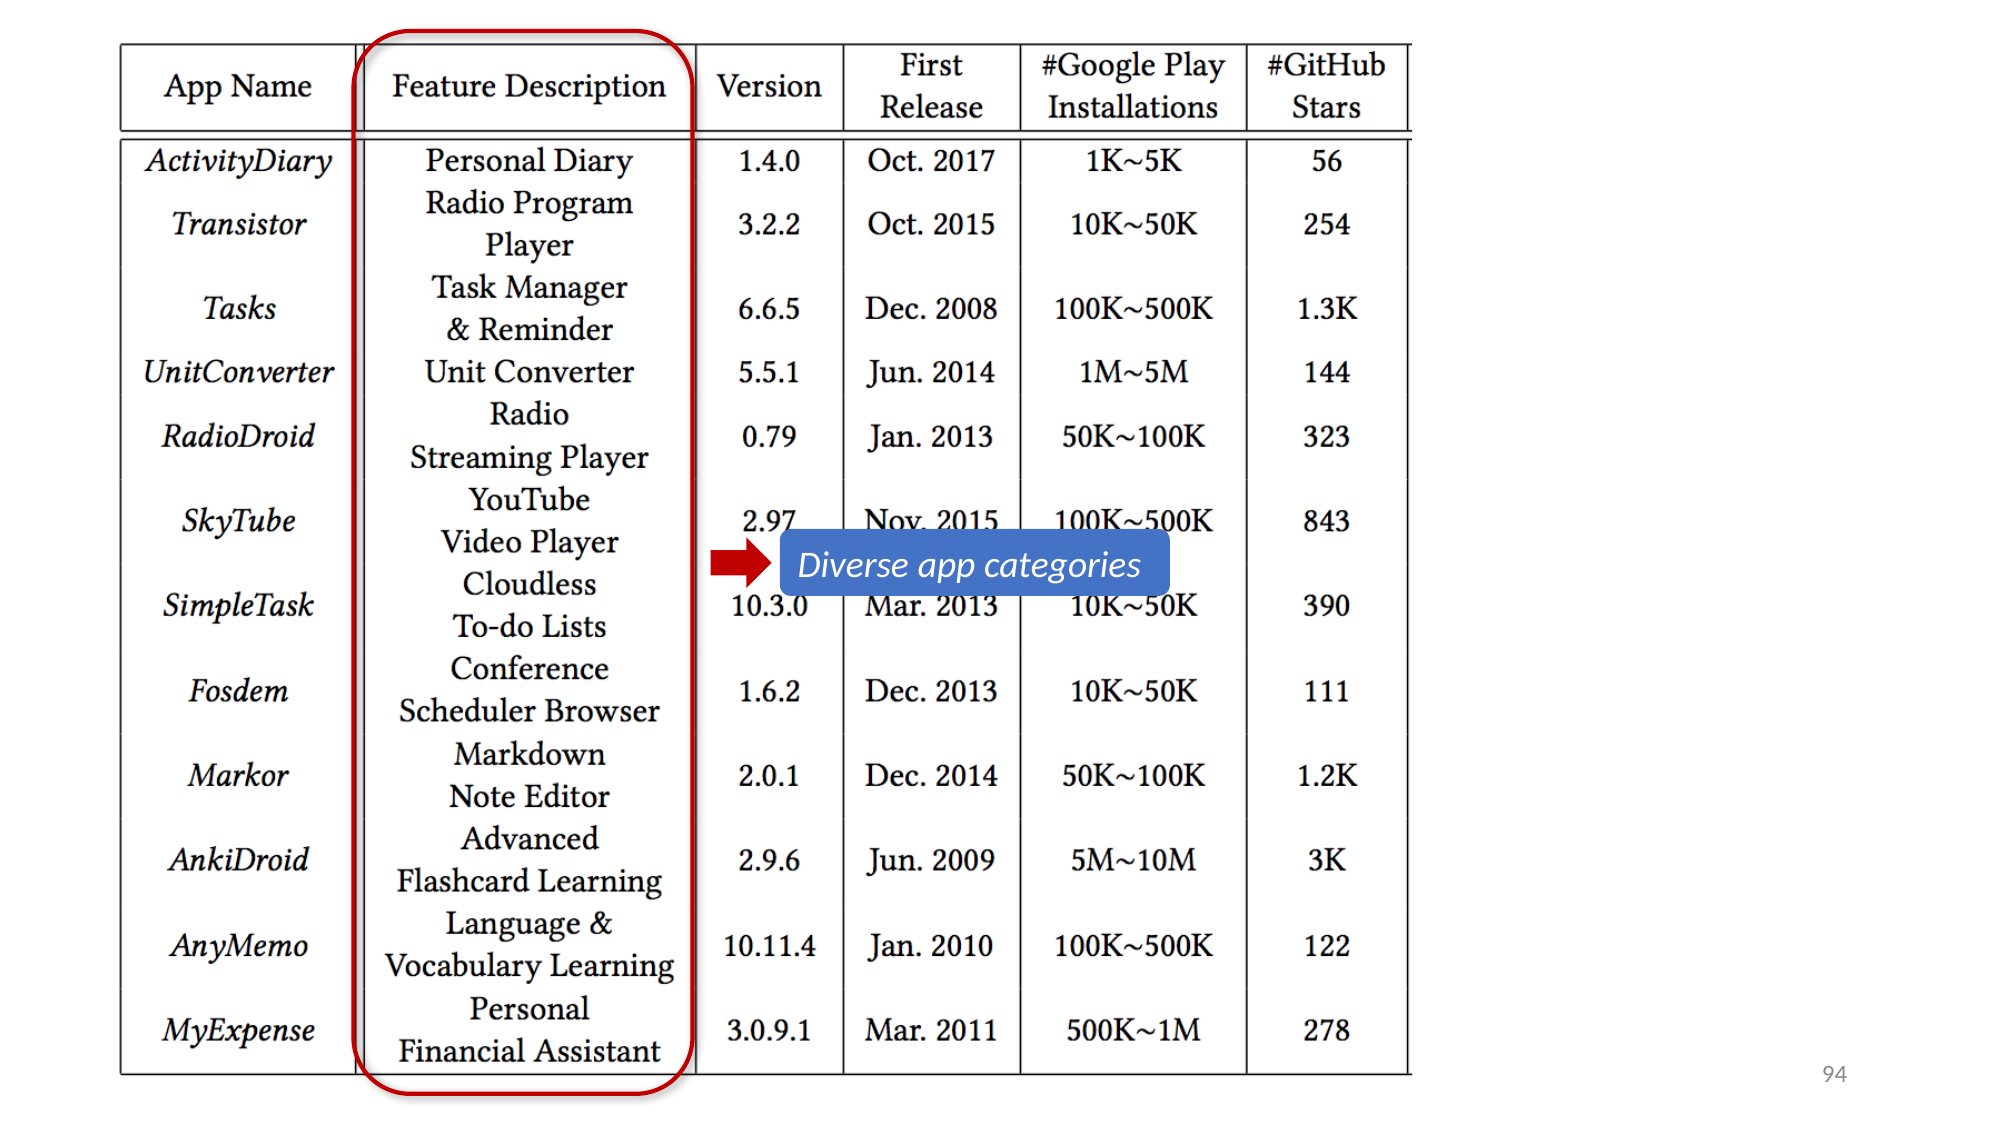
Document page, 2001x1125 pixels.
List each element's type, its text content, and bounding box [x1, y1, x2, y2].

picture [97, 31, 1413, 1094]
slide_number 94 [1412, 1042, 1863, 1103]
